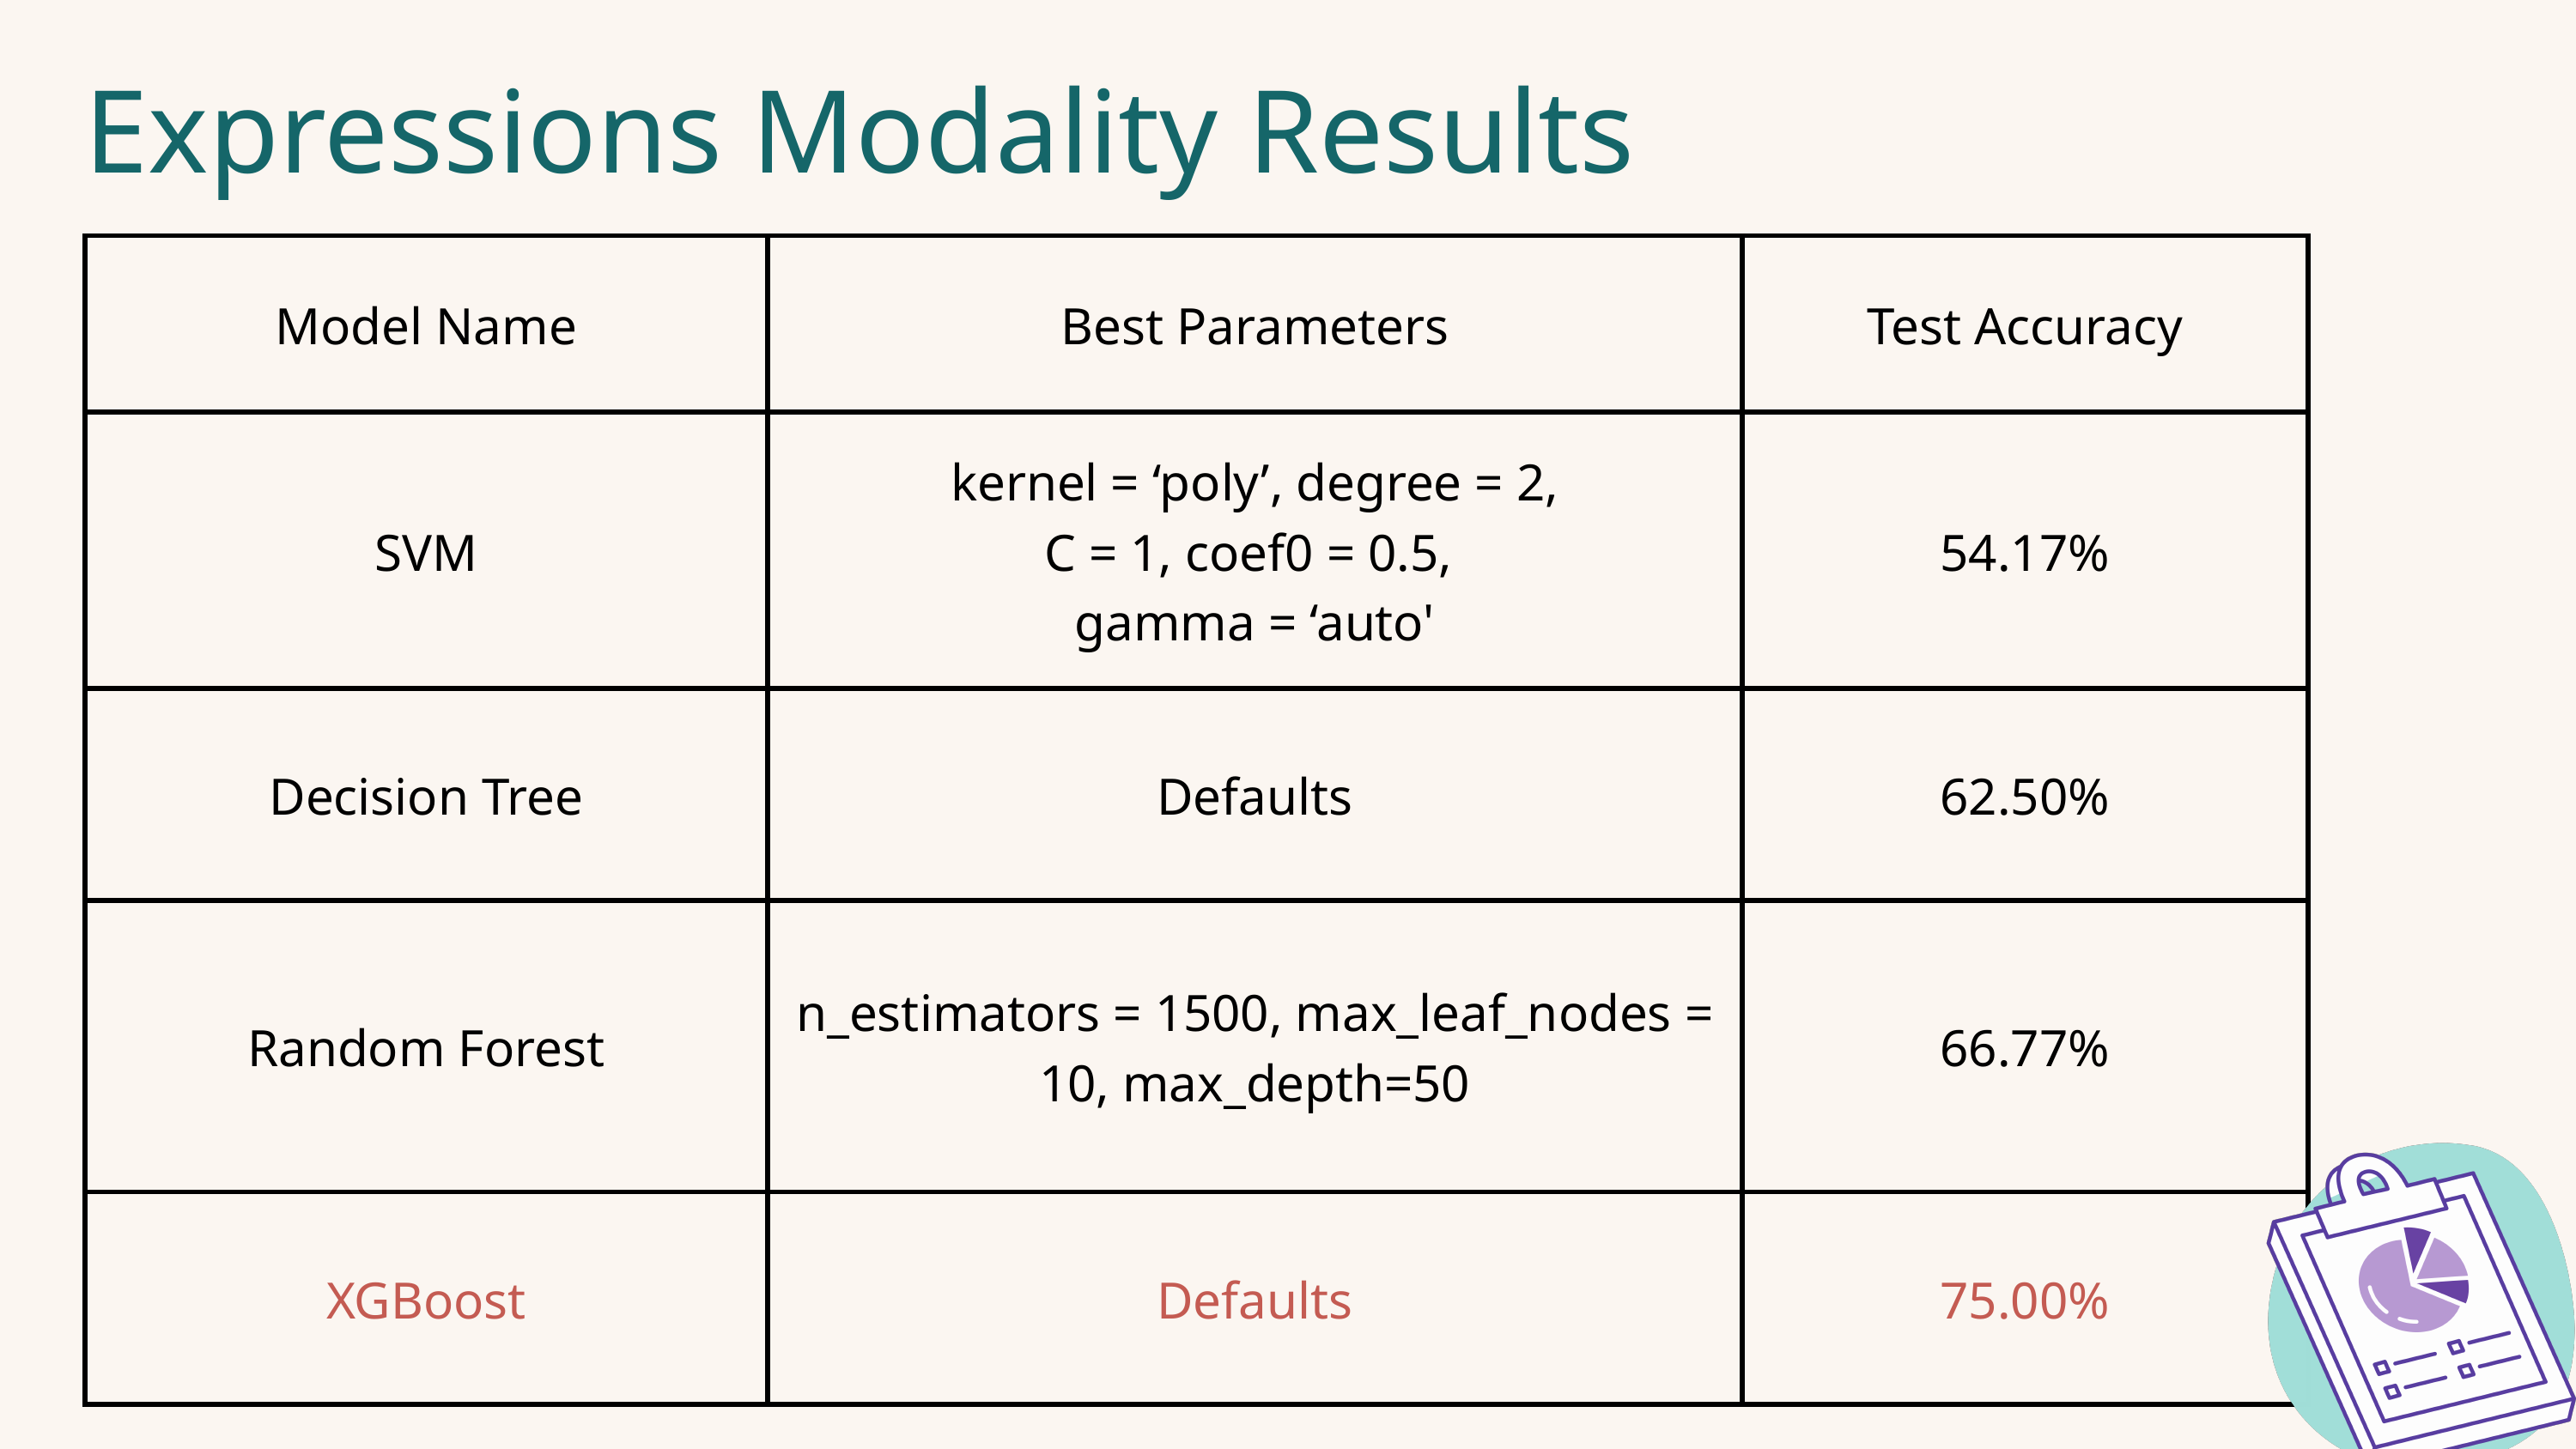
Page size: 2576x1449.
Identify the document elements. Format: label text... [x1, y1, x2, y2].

table_cell n_estimators = 1500, max_leaf_nodes = 10, max_depth=50 [770, 903, 1740, 1190]
table_cell 75.00% [1745, 1194, 2232, 1402]
table_cell SVM [88, 415, 765, 686]
table_cell kernel = ‘poly’, degree = 2, C = 1, coef0 = 0.5, gamma = ‘auto' [770, 415, 1740, 686]
text_box Expressions Modality Results [84, 35, 2149, 197]
table_header Model Name [88, 238, 765, 409]
table_cell Decision Tree [88, 691, 765, 898]
table_cell 54.17% [1745, 415, 2306, 686]
table_cell 62.50% [1745, 691, 2306, 898]
table_cell XGBoost [88, 1194, 765, 1402]
text_box [2232, 1131, 2576, 1449]
table_cell Defaults [770, 1194, 1740, 1402]
table_cell 66.77% [1745, 903, 2306, 1190]
table_header Best Parameters [770, 238, 1740, 409]
table_cell Random Forest [88, 903, 765, 1190]
table_header Test Accuracy [1745, 238, 2306, 409]
table_cell Defaults [770, 691, 1740, 898]
